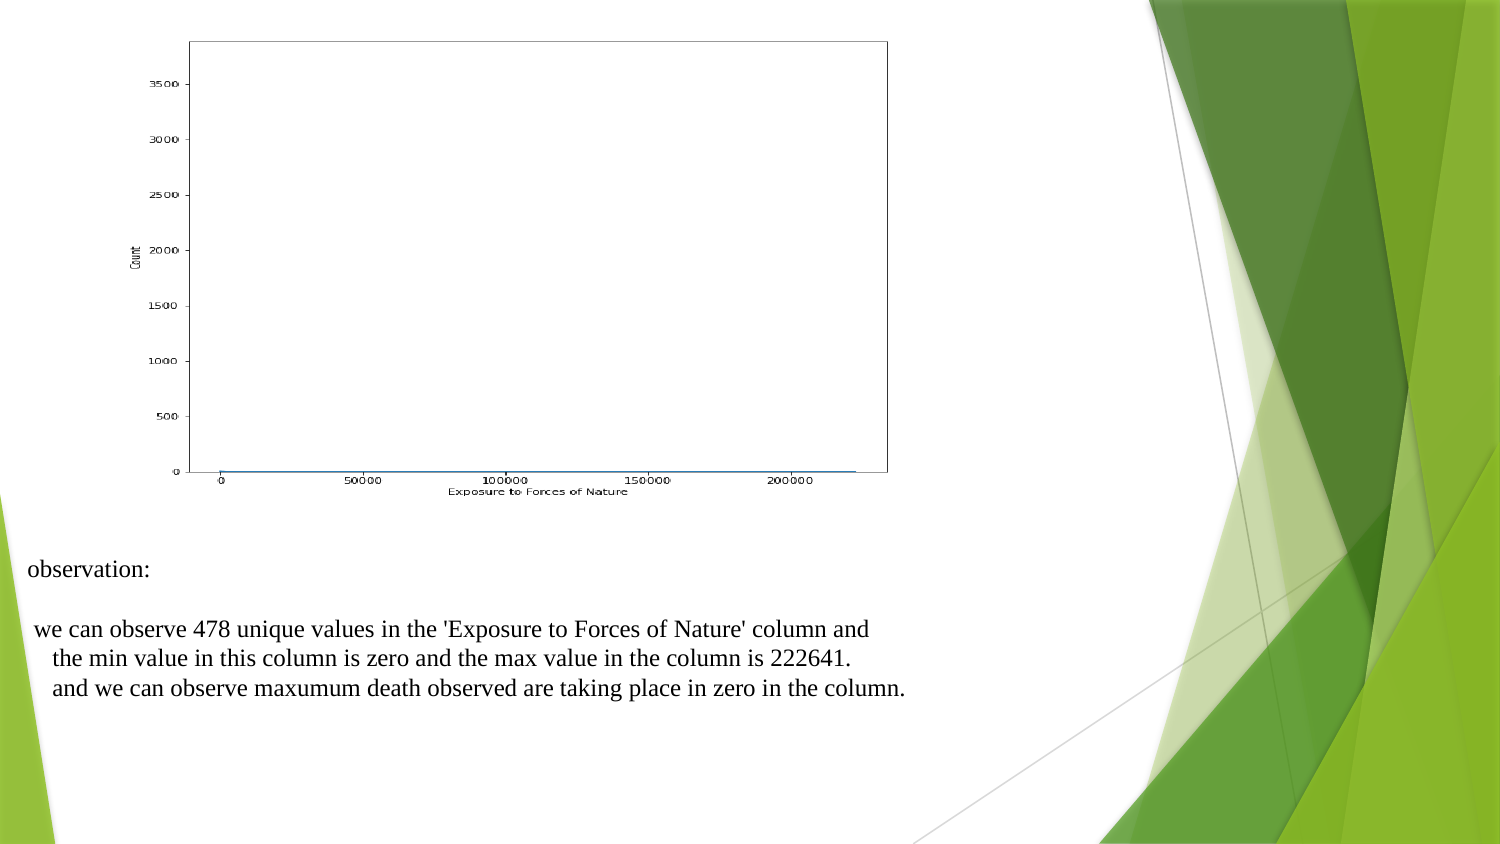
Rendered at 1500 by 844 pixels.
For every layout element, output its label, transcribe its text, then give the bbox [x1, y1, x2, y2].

picture [99, 33, 1030, 508]
text_box observation: we can observe 478 unique values in the 'Exposure to Forces of Nature' column and the min value in this column is zero and the max value in the column is 222641. and we can observe maxumum death observed are taking place in zero in the column. [12, 395, 1450, 710]
